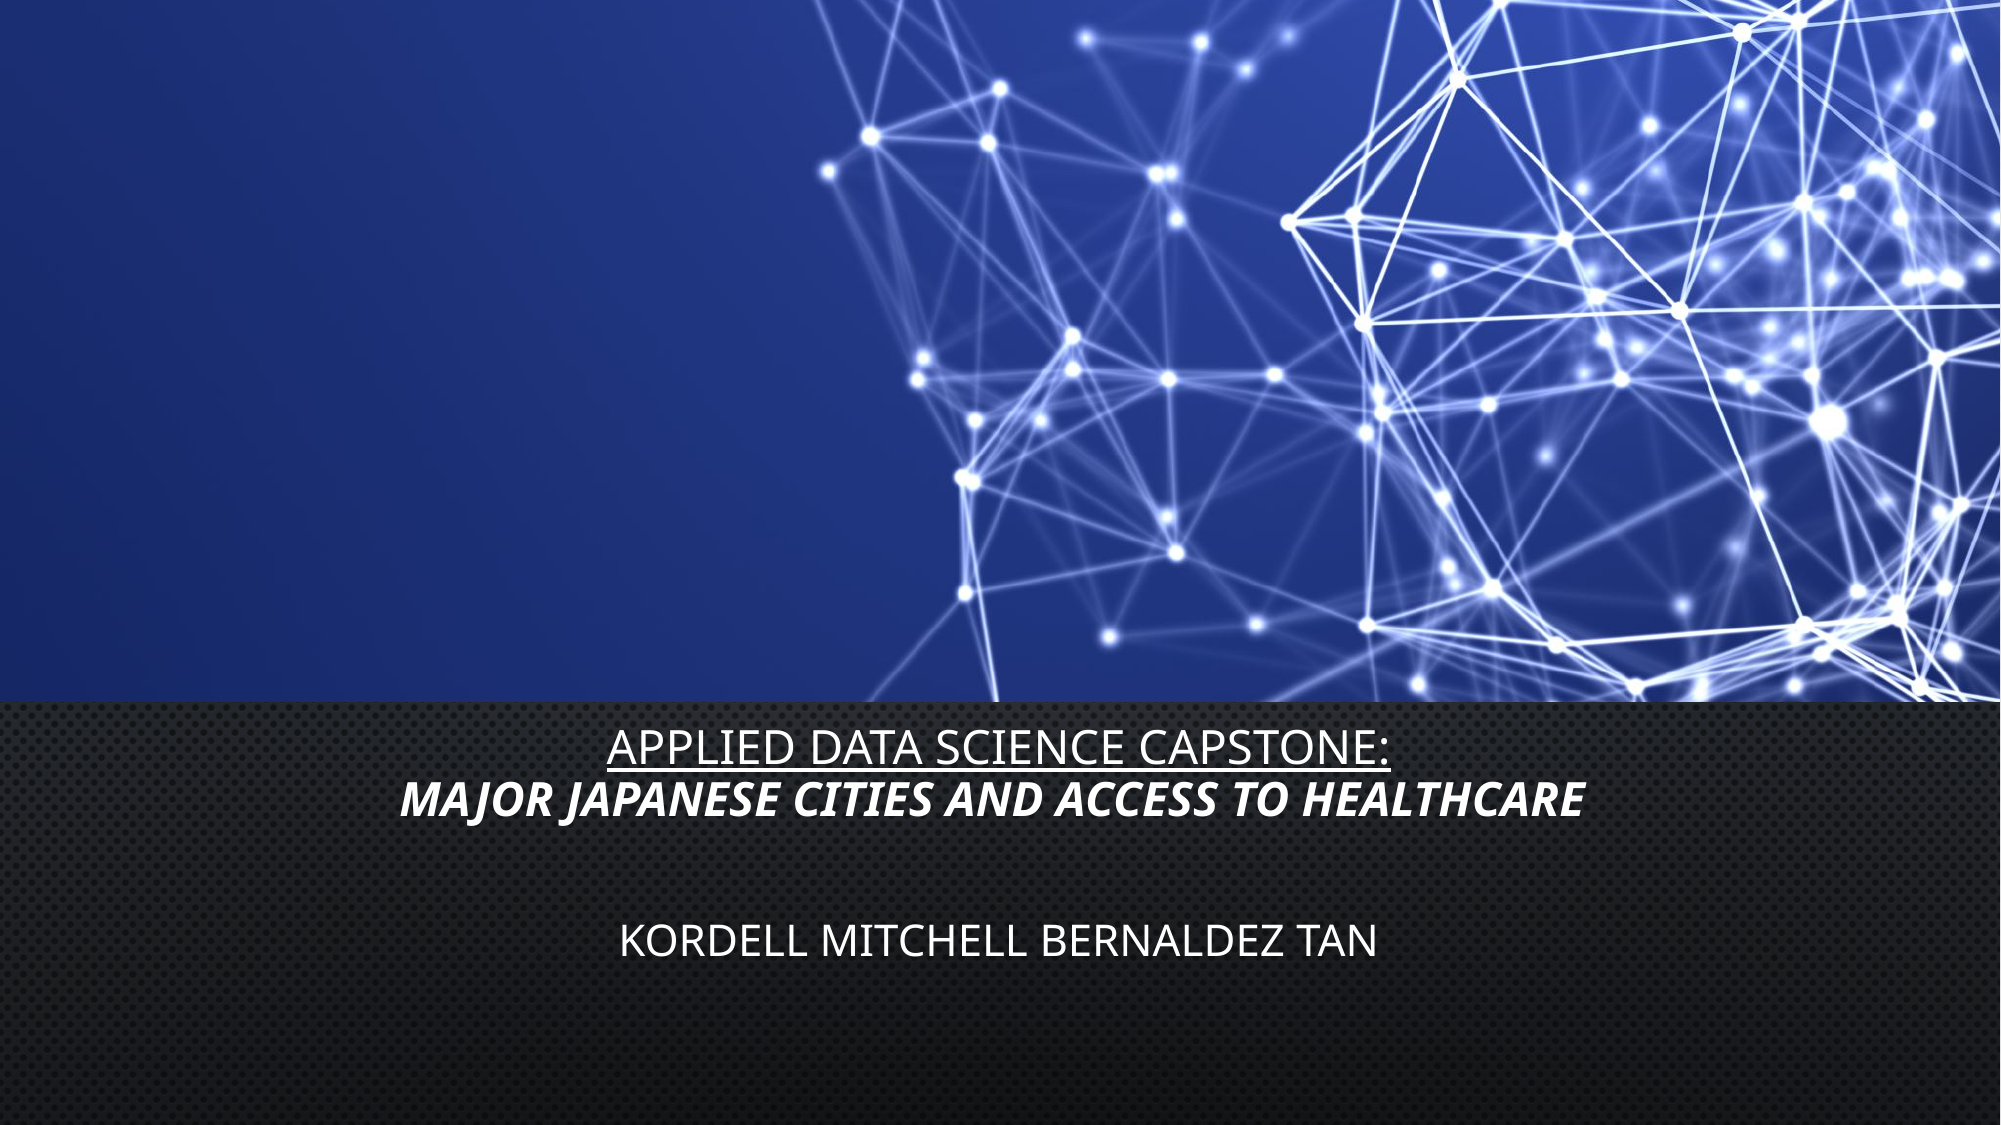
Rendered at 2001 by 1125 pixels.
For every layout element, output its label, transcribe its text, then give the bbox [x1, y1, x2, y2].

title Applied Data Science Capstone: Major Japanese Cities and Access to Healthcare [287, 715, 1711, 891]
picture [0, 0, 2000, 702]
subtitle Kordell Mitchell Bernaldez Tan [287, 904, 1711, 1024]
